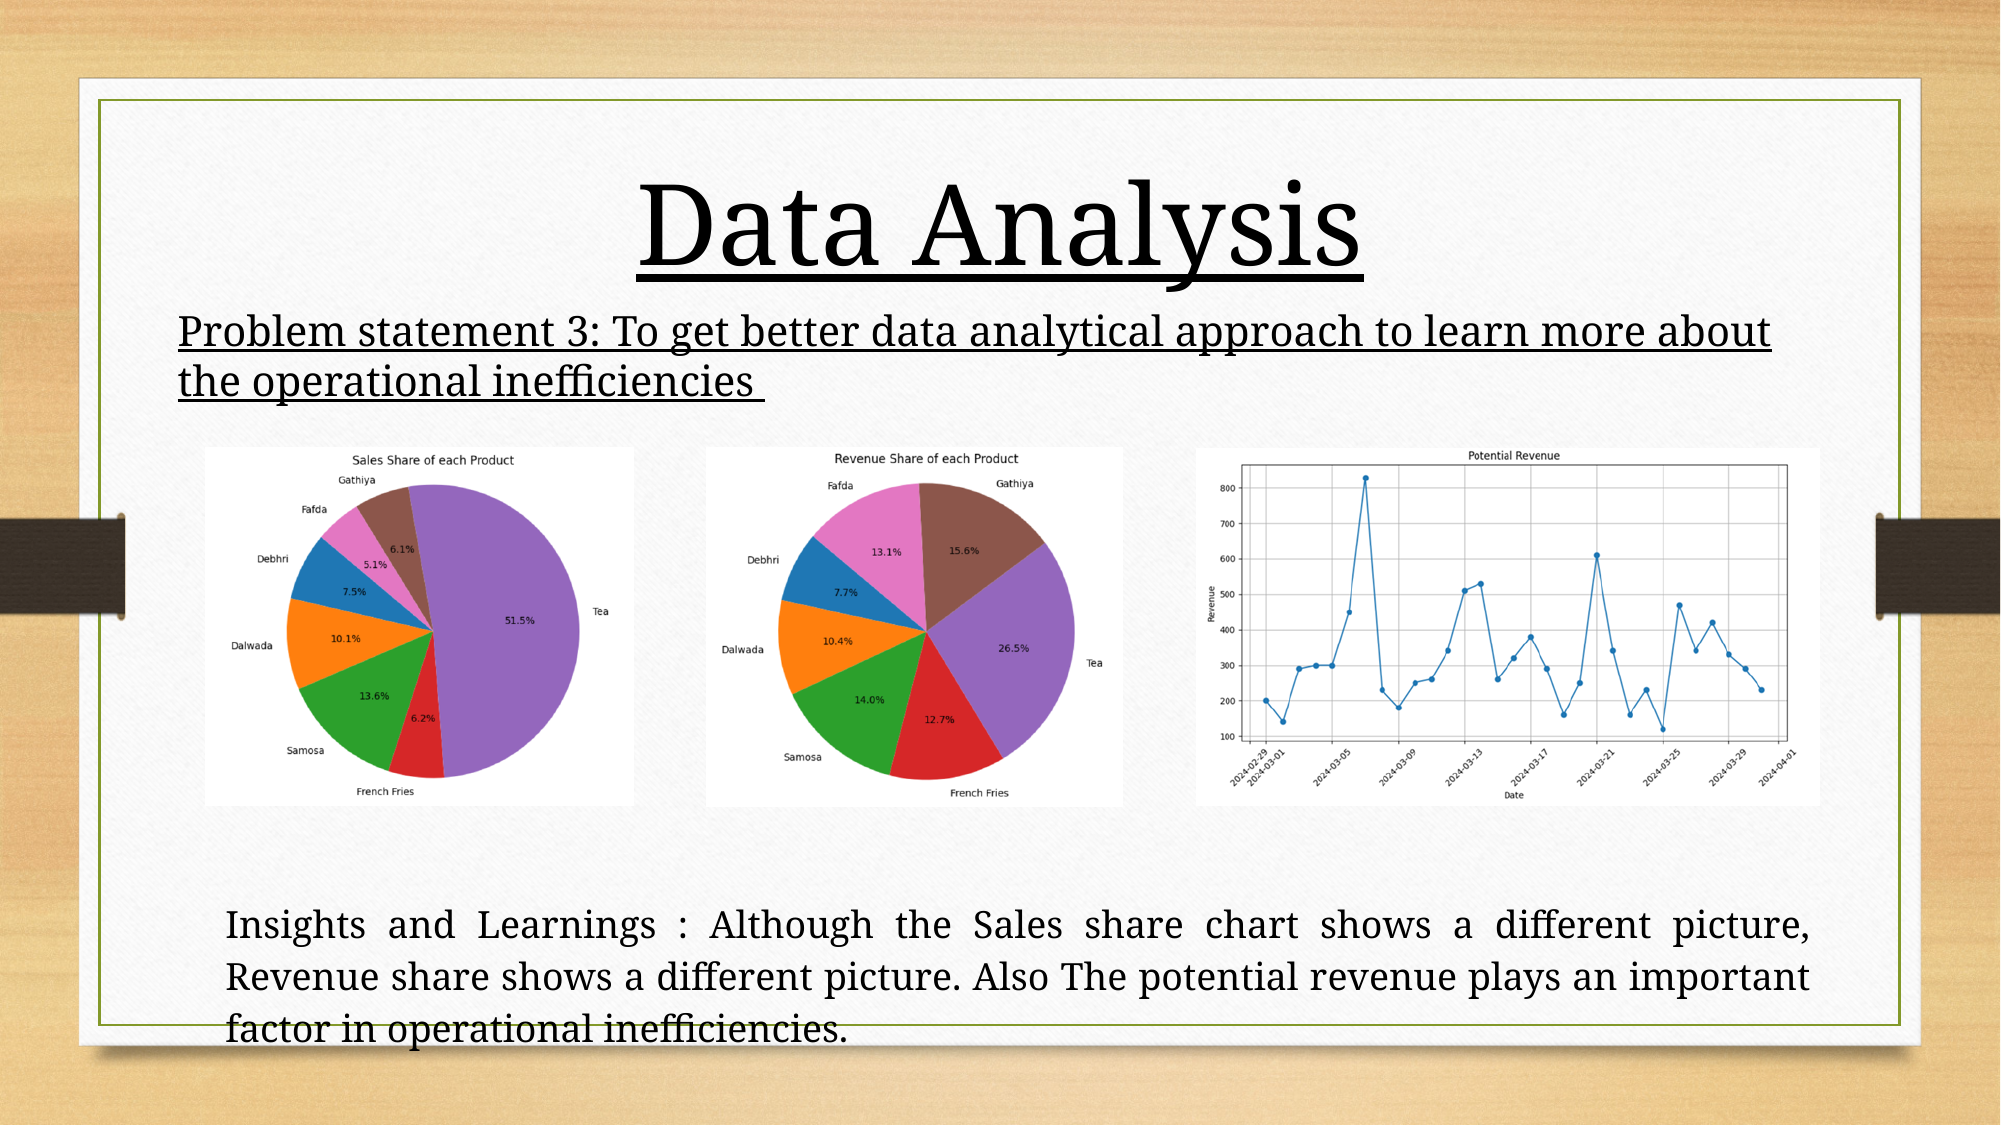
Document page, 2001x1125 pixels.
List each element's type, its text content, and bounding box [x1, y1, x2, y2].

text_box Data Analysis [621, 145, 1379, 296]
text_box Problem statement 3: To get better data analytical approach to learn more about the operational inefficiencies [162, 296, 1813, 412]
picture [0, 0, 2001, 1125]
text_box Insights and Learnings : Although the Sales share chart shows a different picture, Revenue share shows a different picture. Also The potential revenue plays an important factor in operational inefficiencies. [173, 887, 1827, 1058]
